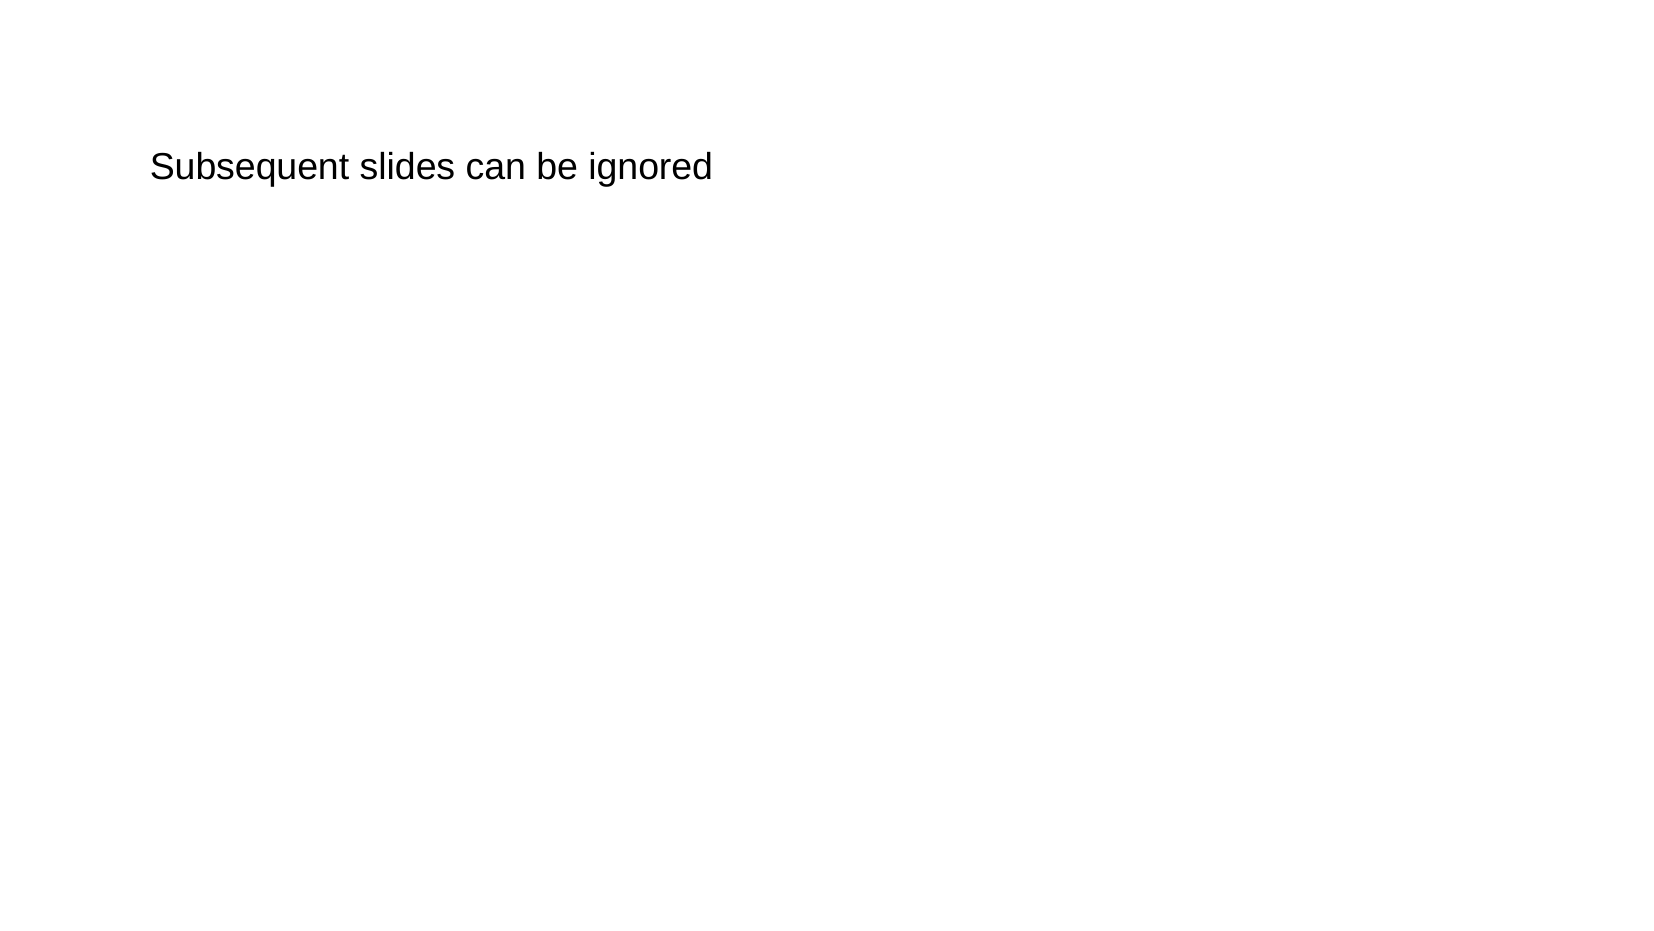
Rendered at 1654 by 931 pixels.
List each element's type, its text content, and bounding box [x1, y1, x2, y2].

text_box Subsequent slides can be ignored [134, 134, 1515, 192]
